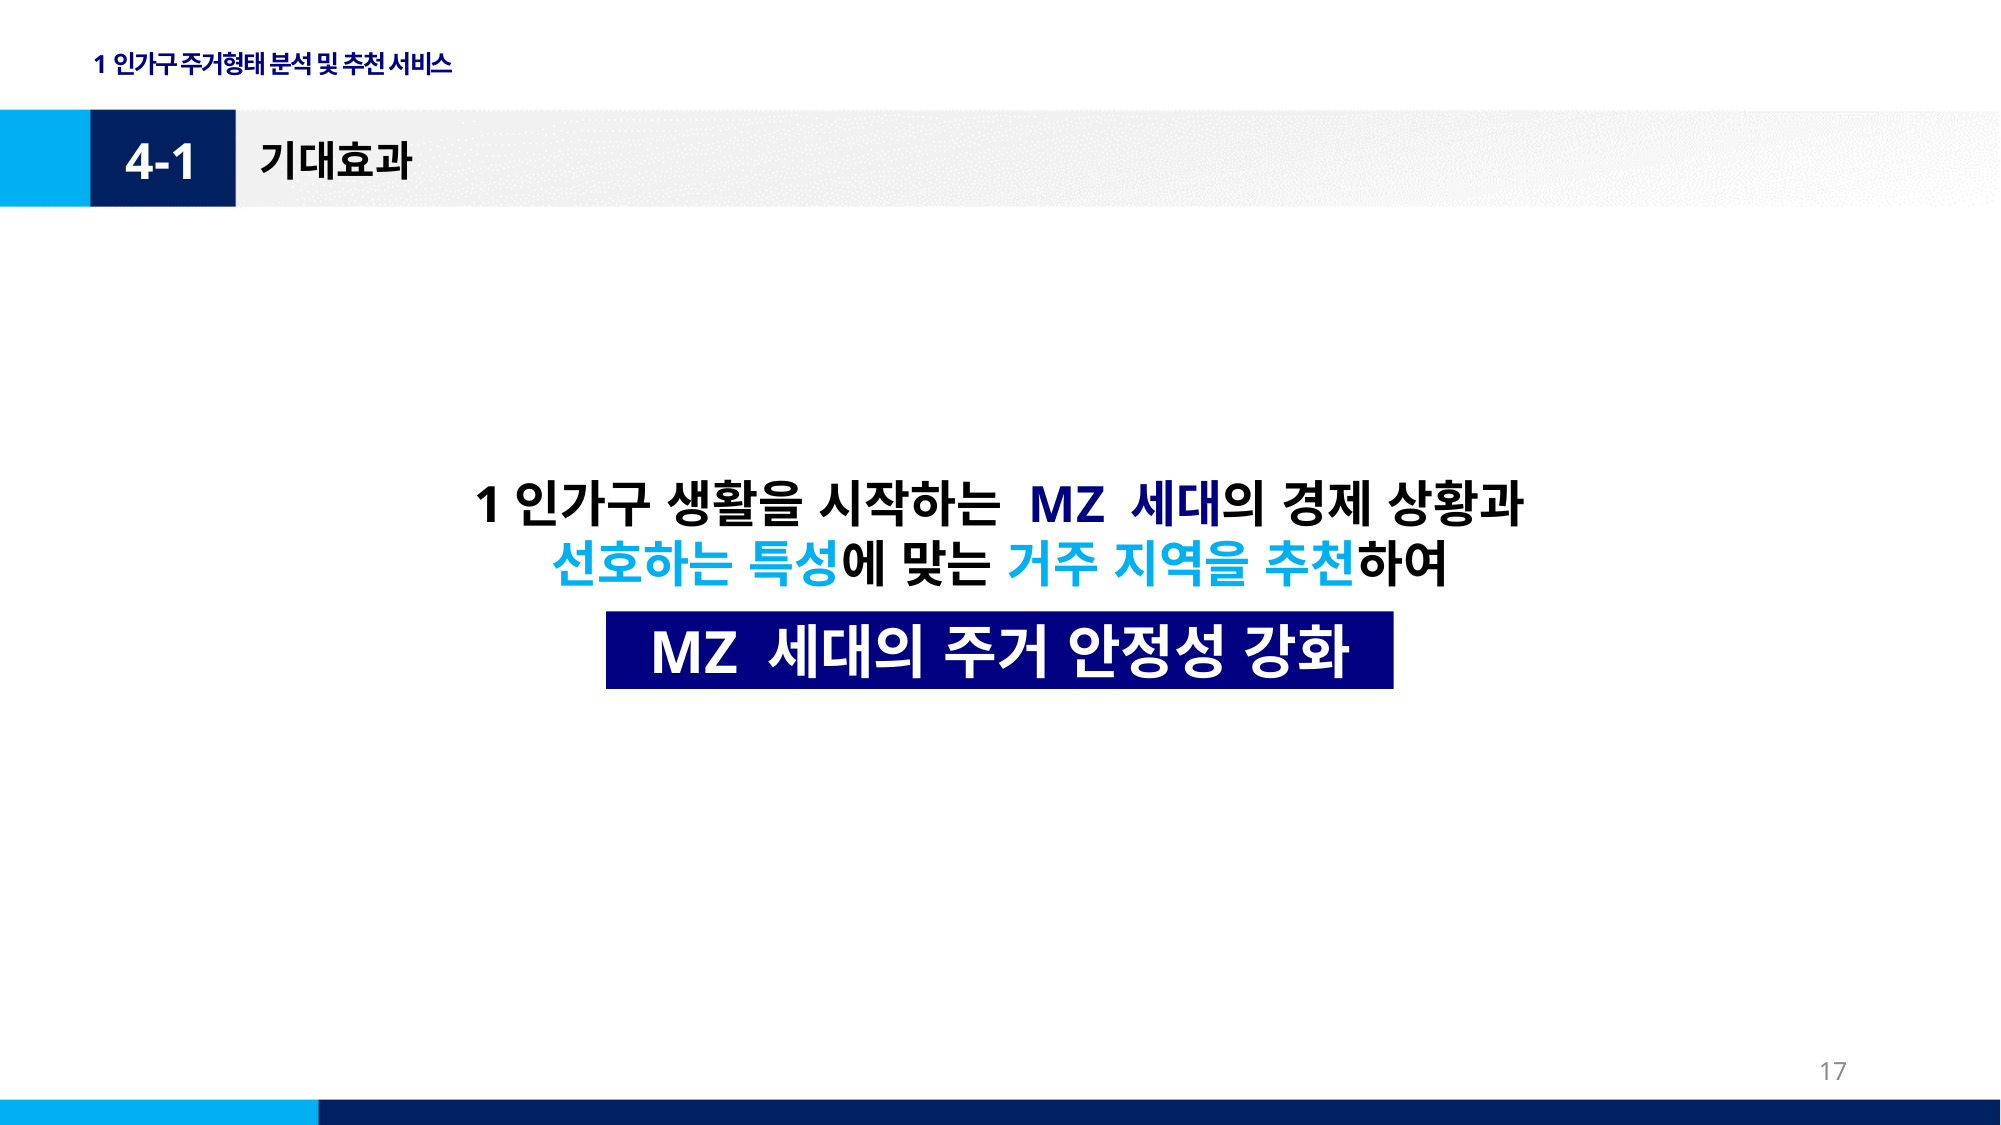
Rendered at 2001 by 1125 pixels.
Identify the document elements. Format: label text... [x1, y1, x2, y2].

text_box 1인가구 주거형태 분석 및 추천 서비스 [78, 41, 500, 87]
text_box 기대효과 [245, 127, 845, 193]
text_box 1인가구 생활을 시작하는 MZ 세대의 경제 상황과 선호하는 특성에 맞는 거주 지역을 추천하여 [427, 464, 1573, 600]
slide_number 17 [1412, 1042, 1863, 1103]
text_box 4-1 [90, 122, 235, 198]
text_box MZ 세대의 주거 안정성 강화 [605, 610, 1395, 690]
picture [0, 0, 2001, 1125]
